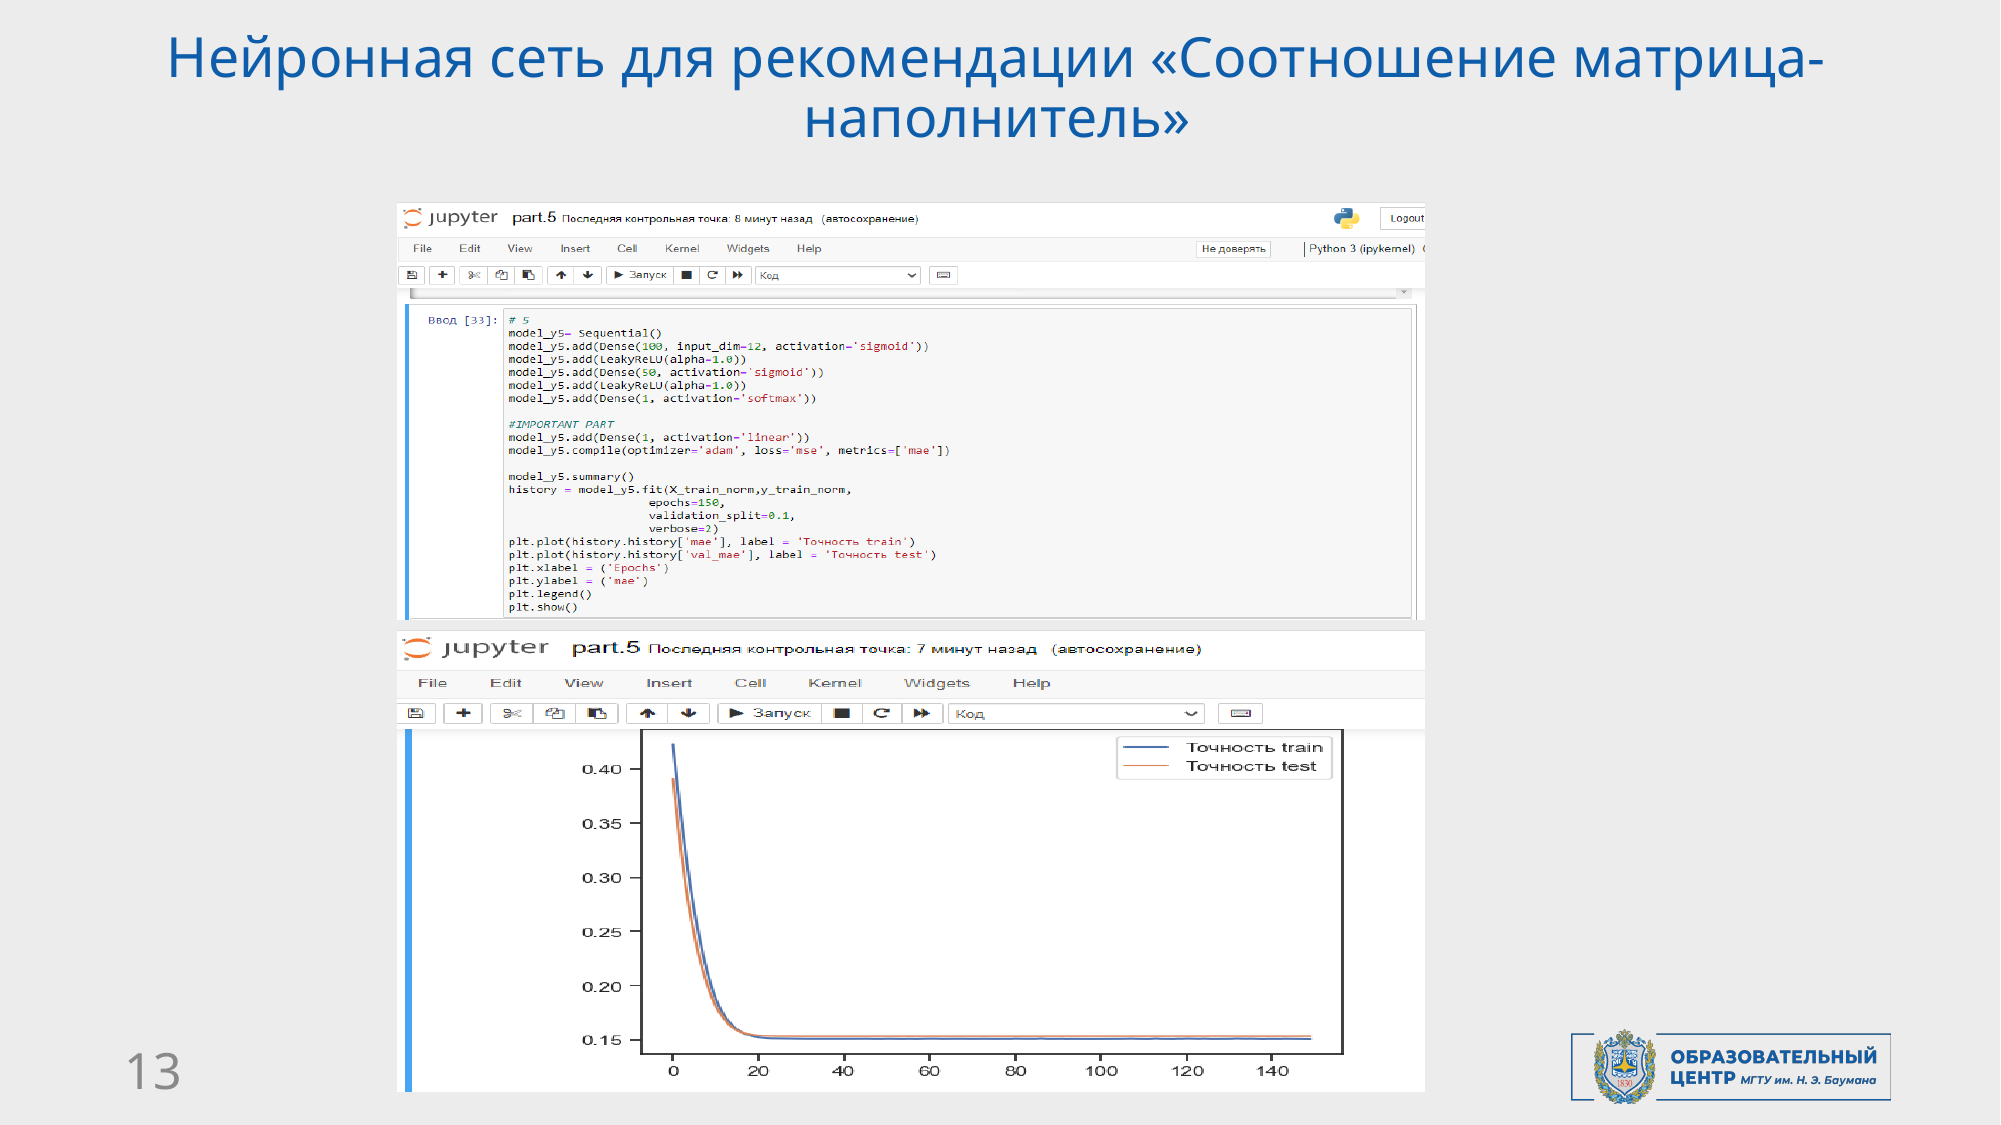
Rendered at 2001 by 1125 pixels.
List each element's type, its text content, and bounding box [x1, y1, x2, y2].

picture [1571, 1029, 1891, 1104]
picture [397, 630, 1426, 1092]
slide_number ‹#› [109, 1043, 248, 1104]
title Нейронная сеть для рекомендации «Соотношение матрица-наполнитель» [66, 21, 1929, 158]
picture [397, 202, 1426, 620]
